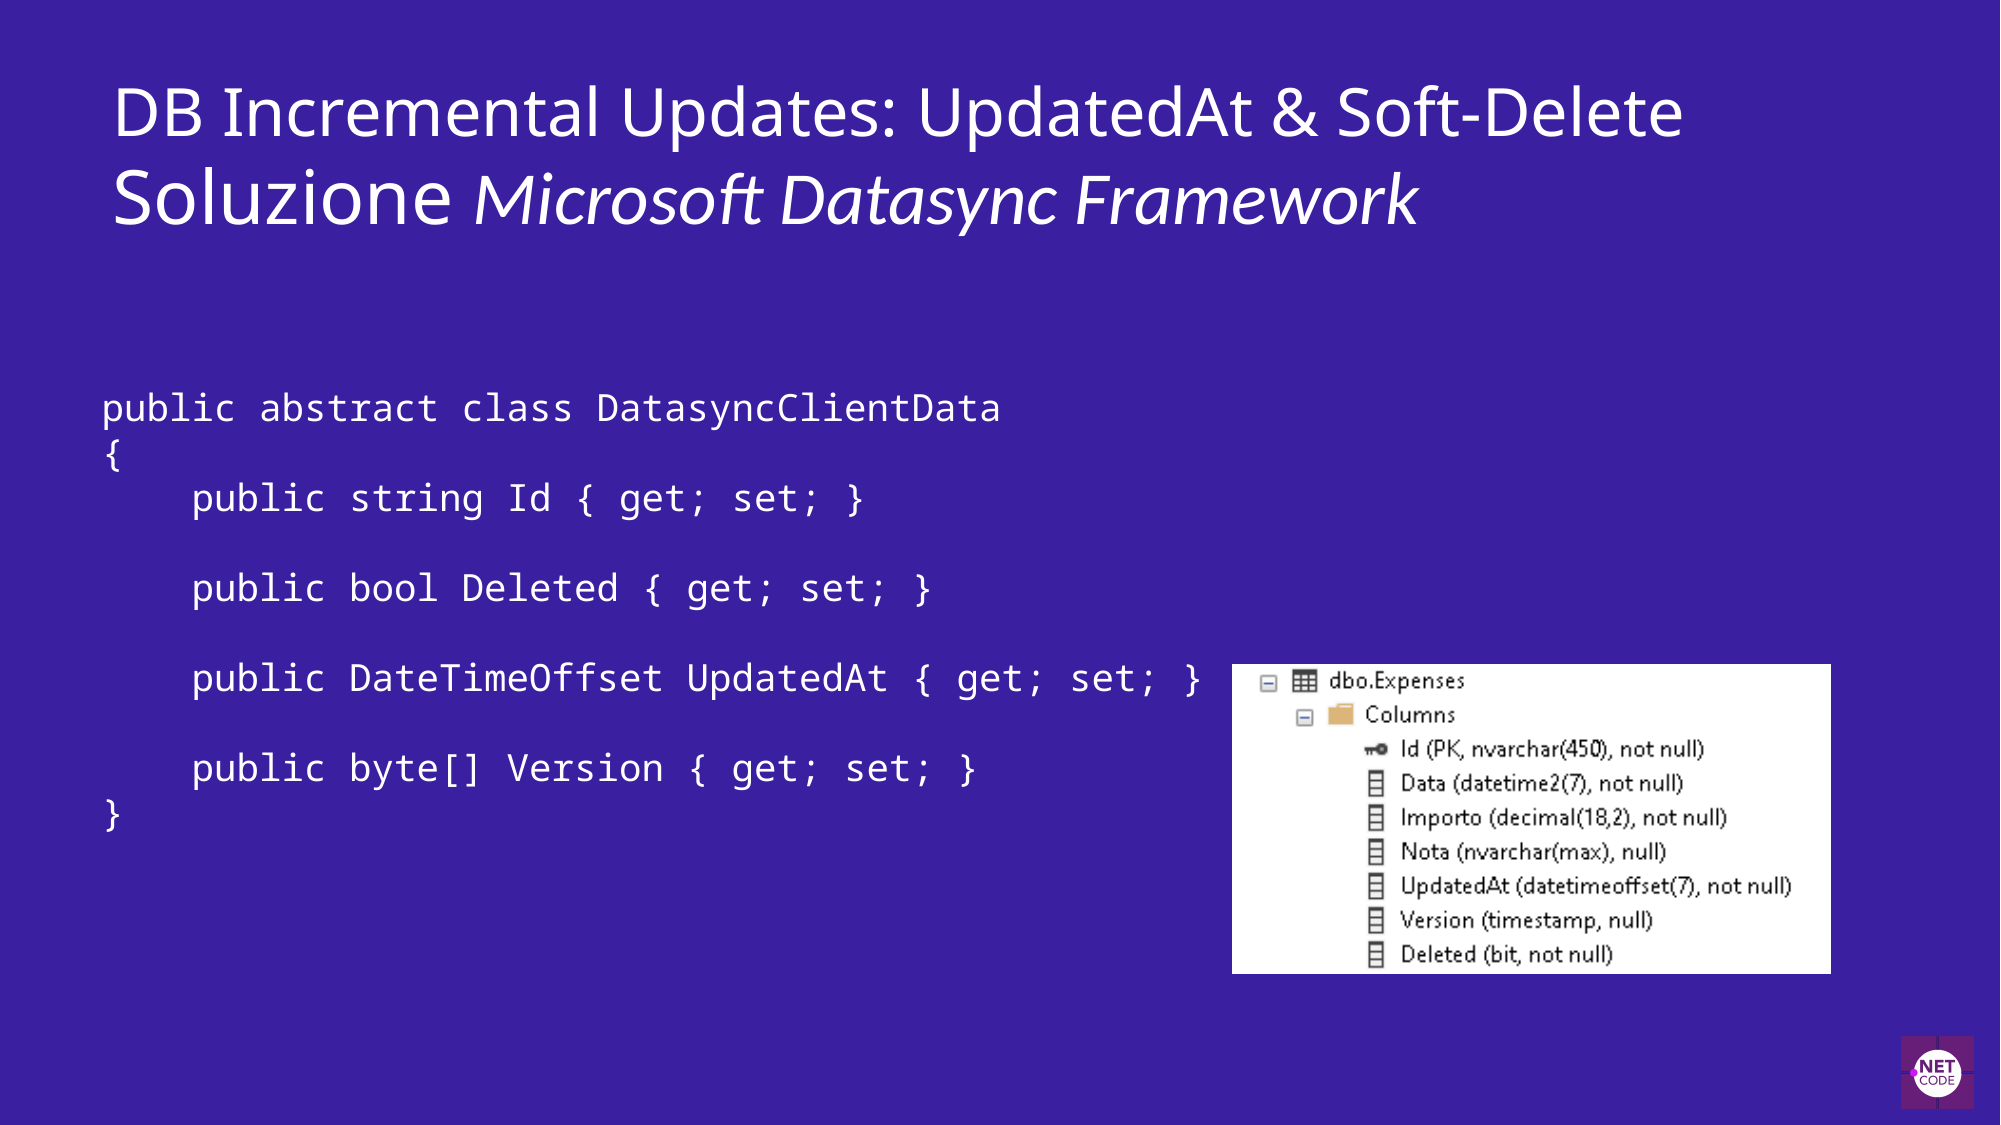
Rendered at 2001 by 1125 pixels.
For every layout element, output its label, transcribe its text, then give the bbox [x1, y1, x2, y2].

text_box DB Incremental Updates: UpdatedAt & Soft-Delete Soluzione Microsoft Datasync Framework [97, 61, 1874, 247]
picture [1232, 664, 1831, 974]
picture [1901, 1036, 1974, 1109]
text_box public abstract class DatasyncClientData { public string Id { get; set; } public bool Deleted { get; set; } public DateTimeOffset UpdatedAt { get; set; } public byte[] Version { get; set; } } [64, 376, 1259, 842]
